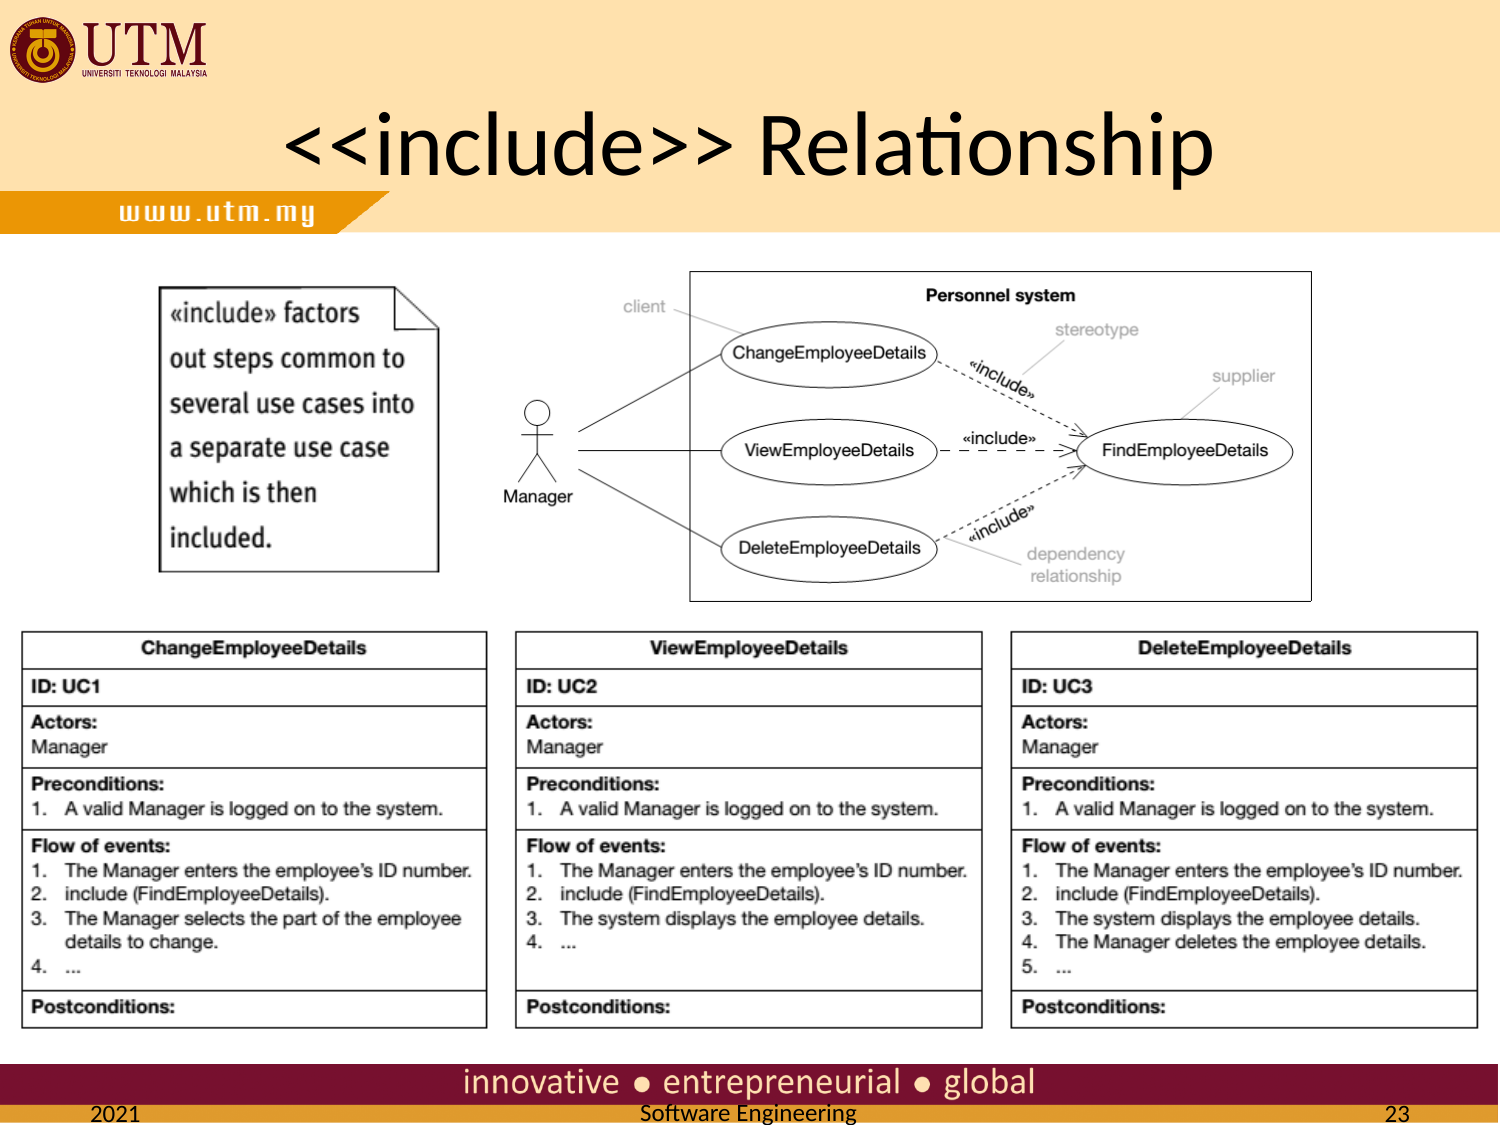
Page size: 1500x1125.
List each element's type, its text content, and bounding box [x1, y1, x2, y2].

picture [10, 17, 207, 83]
picture [0, 191, 390, 234]
slide_number 23 [1074, 1082, 1425, 1125]
title <<include>> Relationship [75, 45, 1425, 233]
picture [137, 274, 460, 580]
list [487, 252, 1331, 611]
footer Software Engineering [405, 1086, 1074, 1125]
picture [0, 1064, 1498, 1123]
picture [0, 619, 1500, 1050]
slide_number 2021 [75, 1082, 425, 1125]
